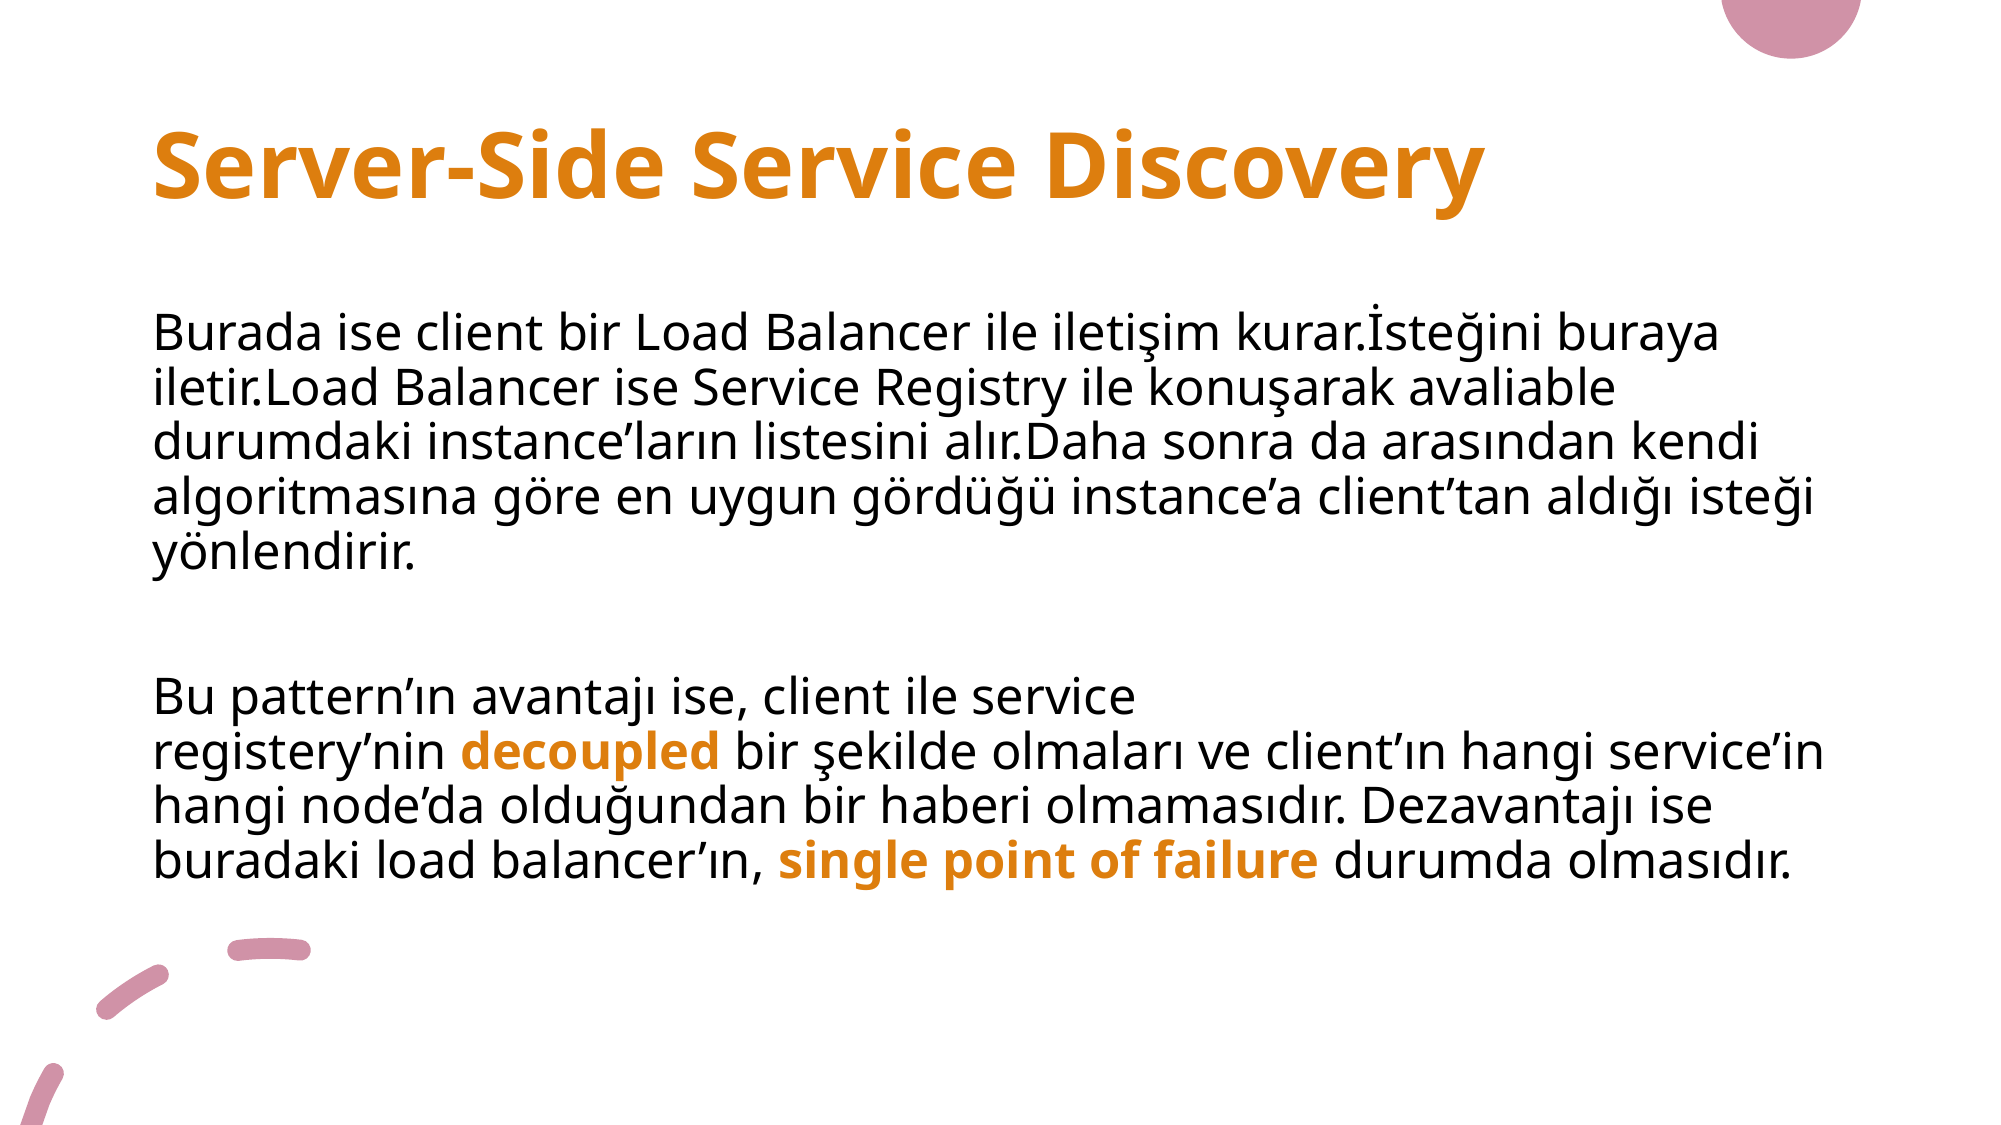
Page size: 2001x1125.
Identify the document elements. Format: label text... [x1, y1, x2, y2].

title Server-Side Service Discovery [137, 59, 1863, 278]
list Burada ise client bir Load Balancer ile iletişim kurar.İsteğini buraya iletir.Load Balancer ise Service Registry ile konuşarak avaliable durumdaki instance’ların listesini alır.Daha sonra da arasından kendi algoritmasına göre en uygun gördüğü instance’a client’tan aldığı isteği yönlendirir. Bu pattern’ın avantajı ise, client ile service registery’nin decoupled bir şekilde olmaları ve client’ın hangi service’in hangi node’da olduğundan bir haberi olmamasıdır. Dezavantajı ise buradaki load balancer’ın, single point of failure durumda olmasıdır. [137, 299, 1863, 933]
